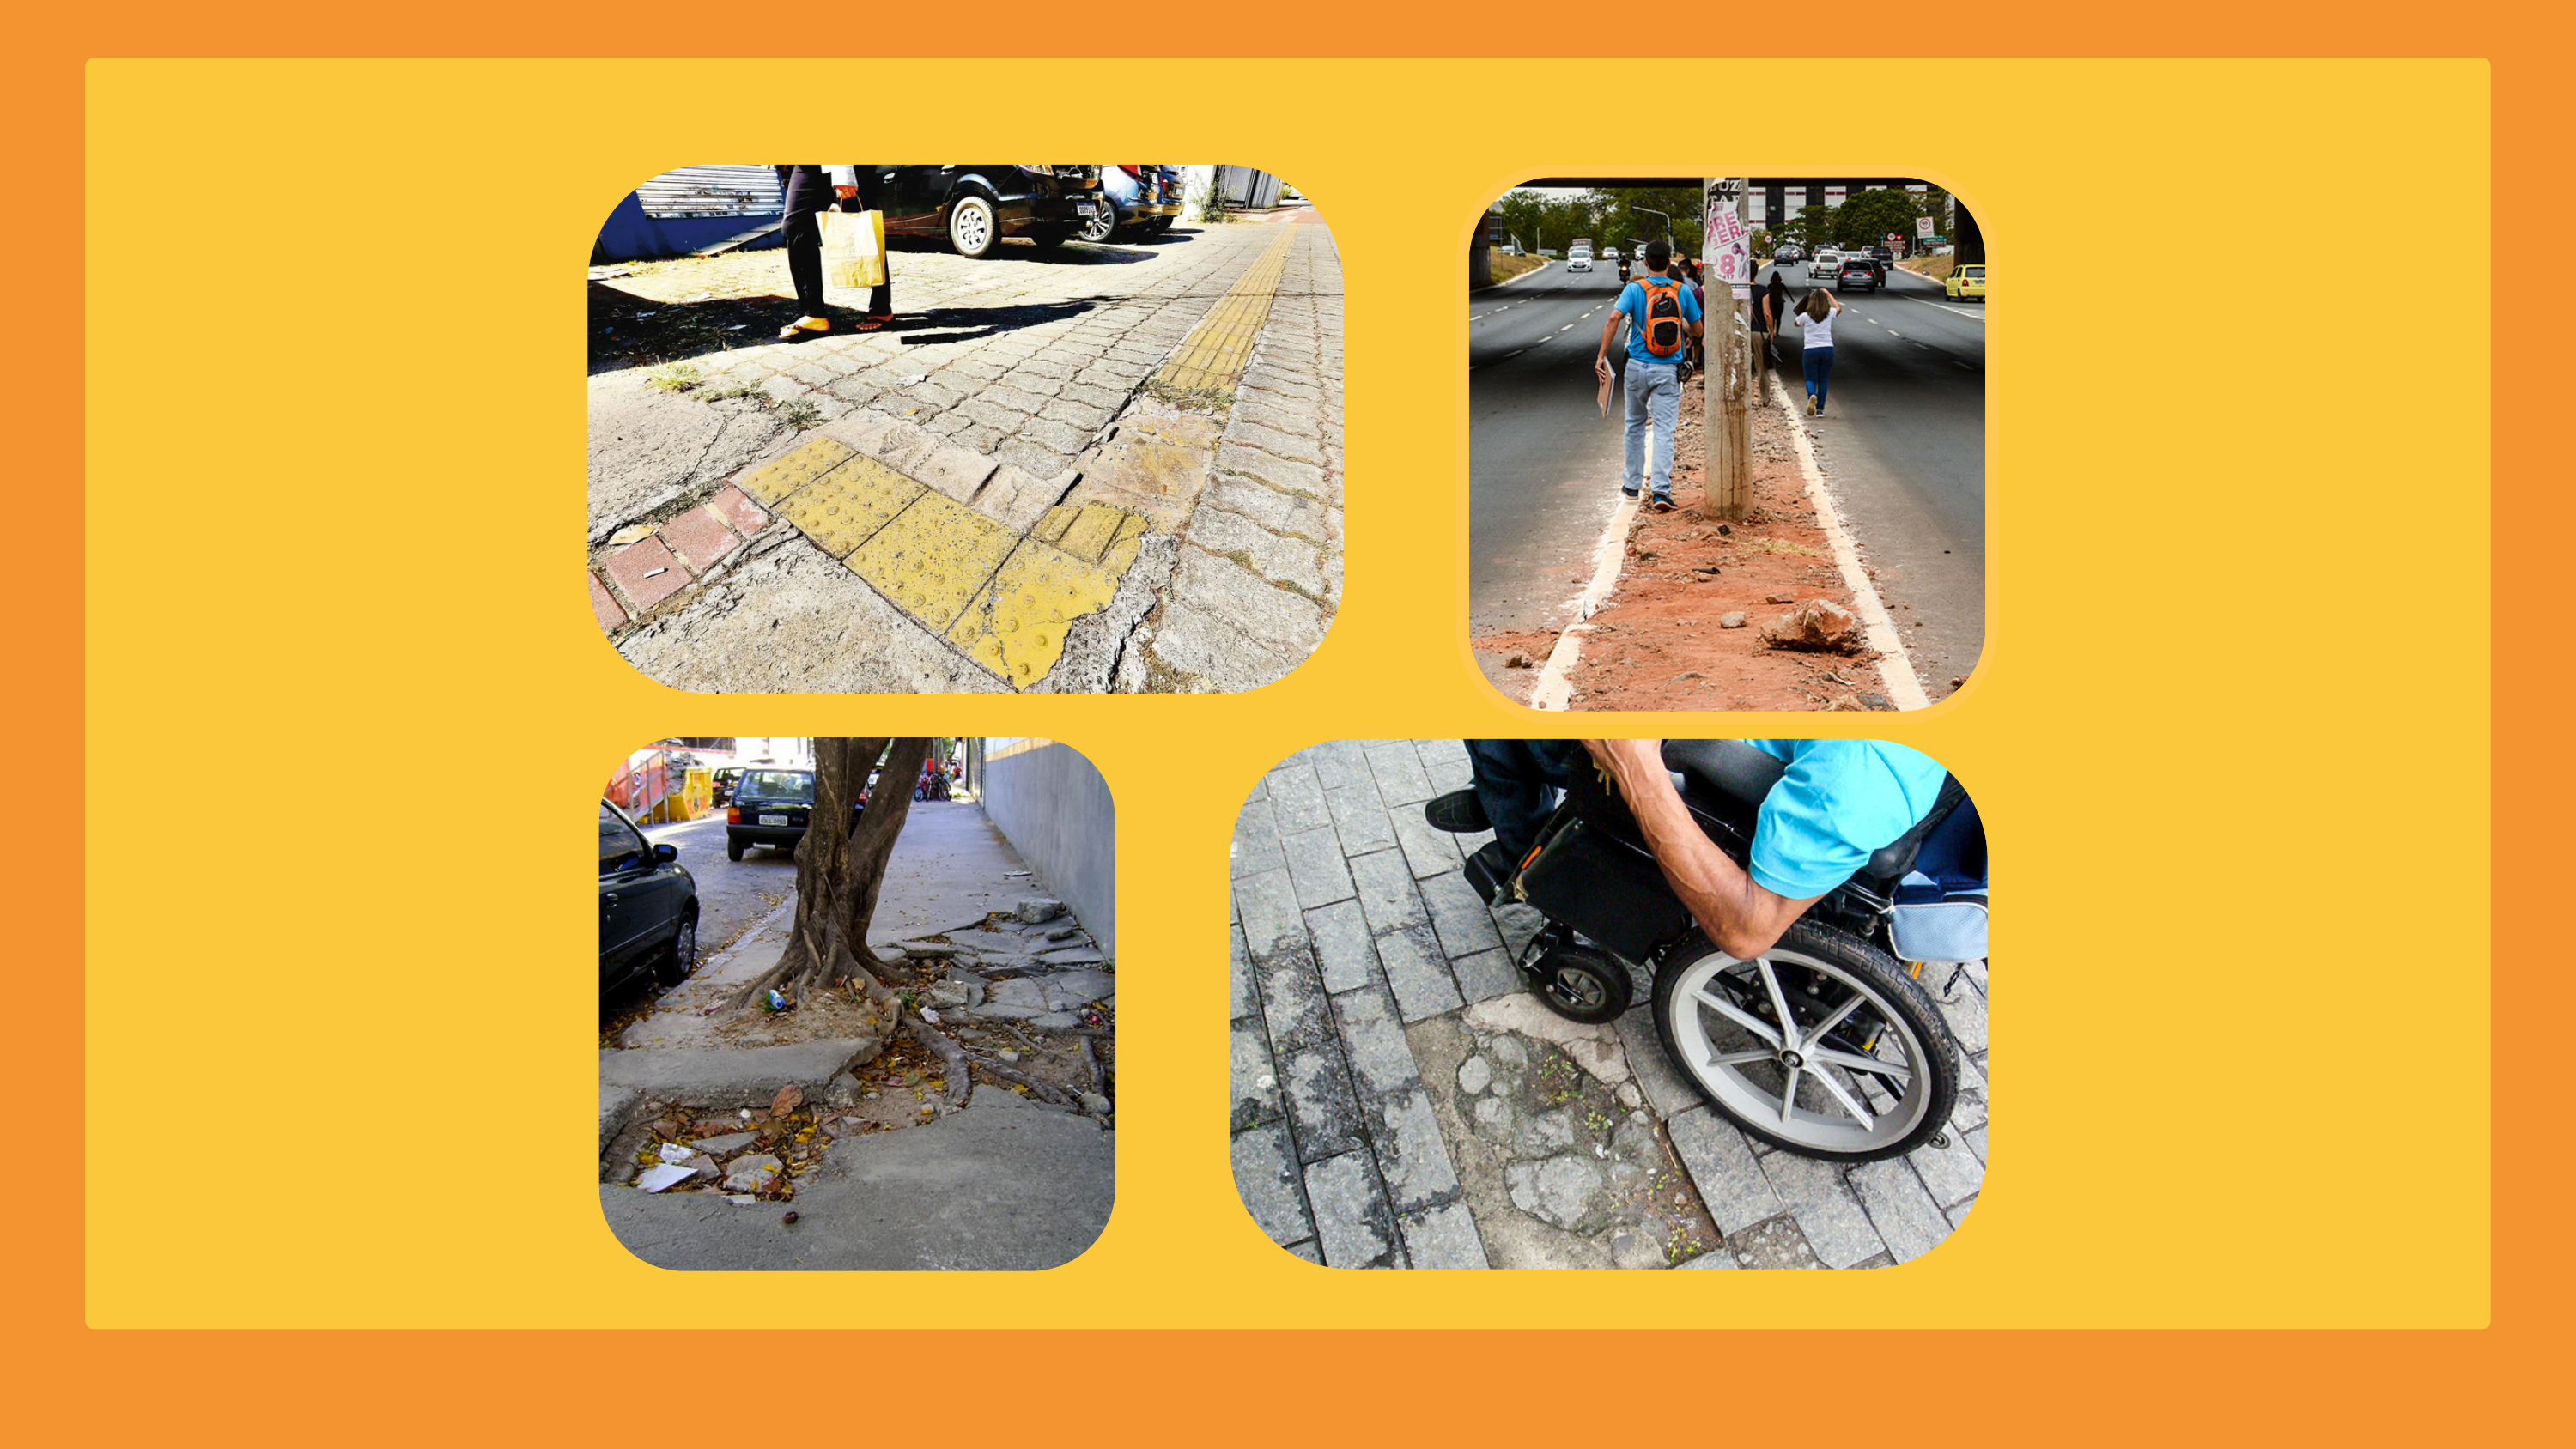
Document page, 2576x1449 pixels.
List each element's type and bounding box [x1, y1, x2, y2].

text_box [1455, 164, 1999, 724]
text_box [1230, 738, 1988, 1270]
text_box [587, 164, 1344, 694]
text_box [586, 724, 1129, 1284]
text_box [81, 53, 2495, 1334]
